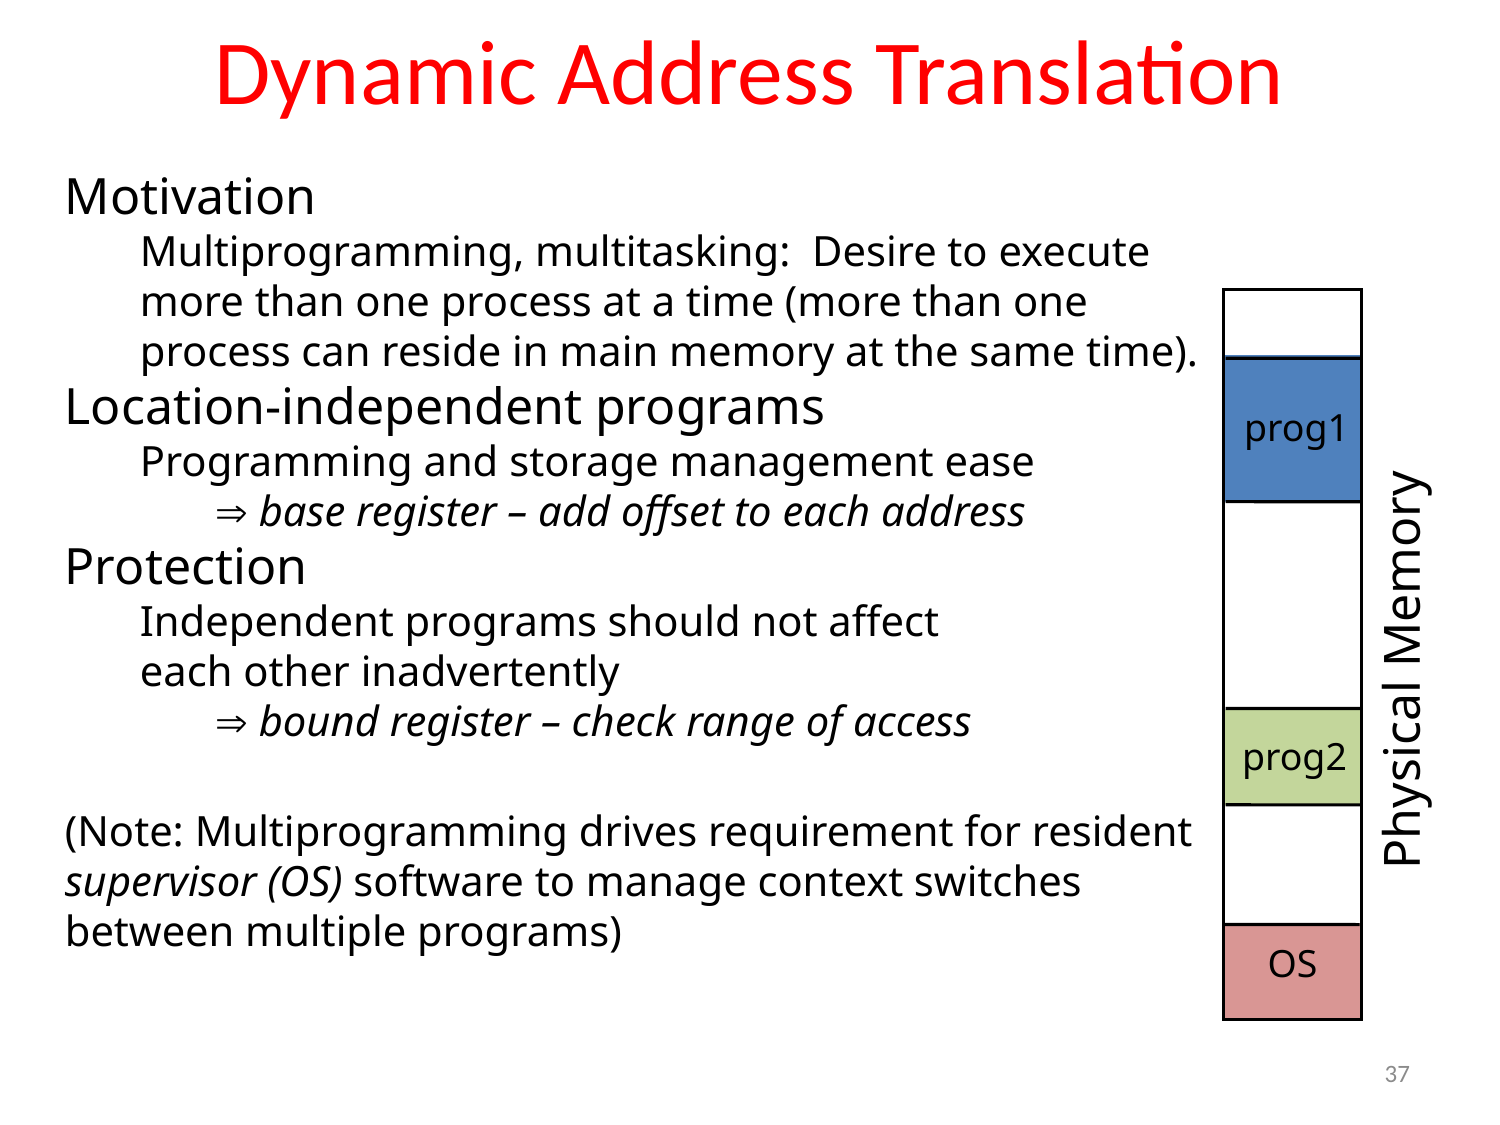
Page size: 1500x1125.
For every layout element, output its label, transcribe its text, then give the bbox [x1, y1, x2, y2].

text_box Motivation Multiprogramming, multitasking: Desire to execute more than one process at a time (more than one process can reside in main memory at the same time). Location-independent programs Programming and storage management ease  base register – add offset to each address Protection Independent programs should not affect each other inadvertently  bound register – check range of access (Note: Multiprogramming drives requirement for resident supervisor (OS) software to manage context switches between multiple programs) [50, 157, 1225, 963]
title Dynamic Address Translation [75, 0, 1425, 137]
slide_number 37 [1074, 1042, 1425, 1103]
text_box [1223, 288, 1362, 1021]
text_box Physical Memory [1367, 456, 1438, 885]
